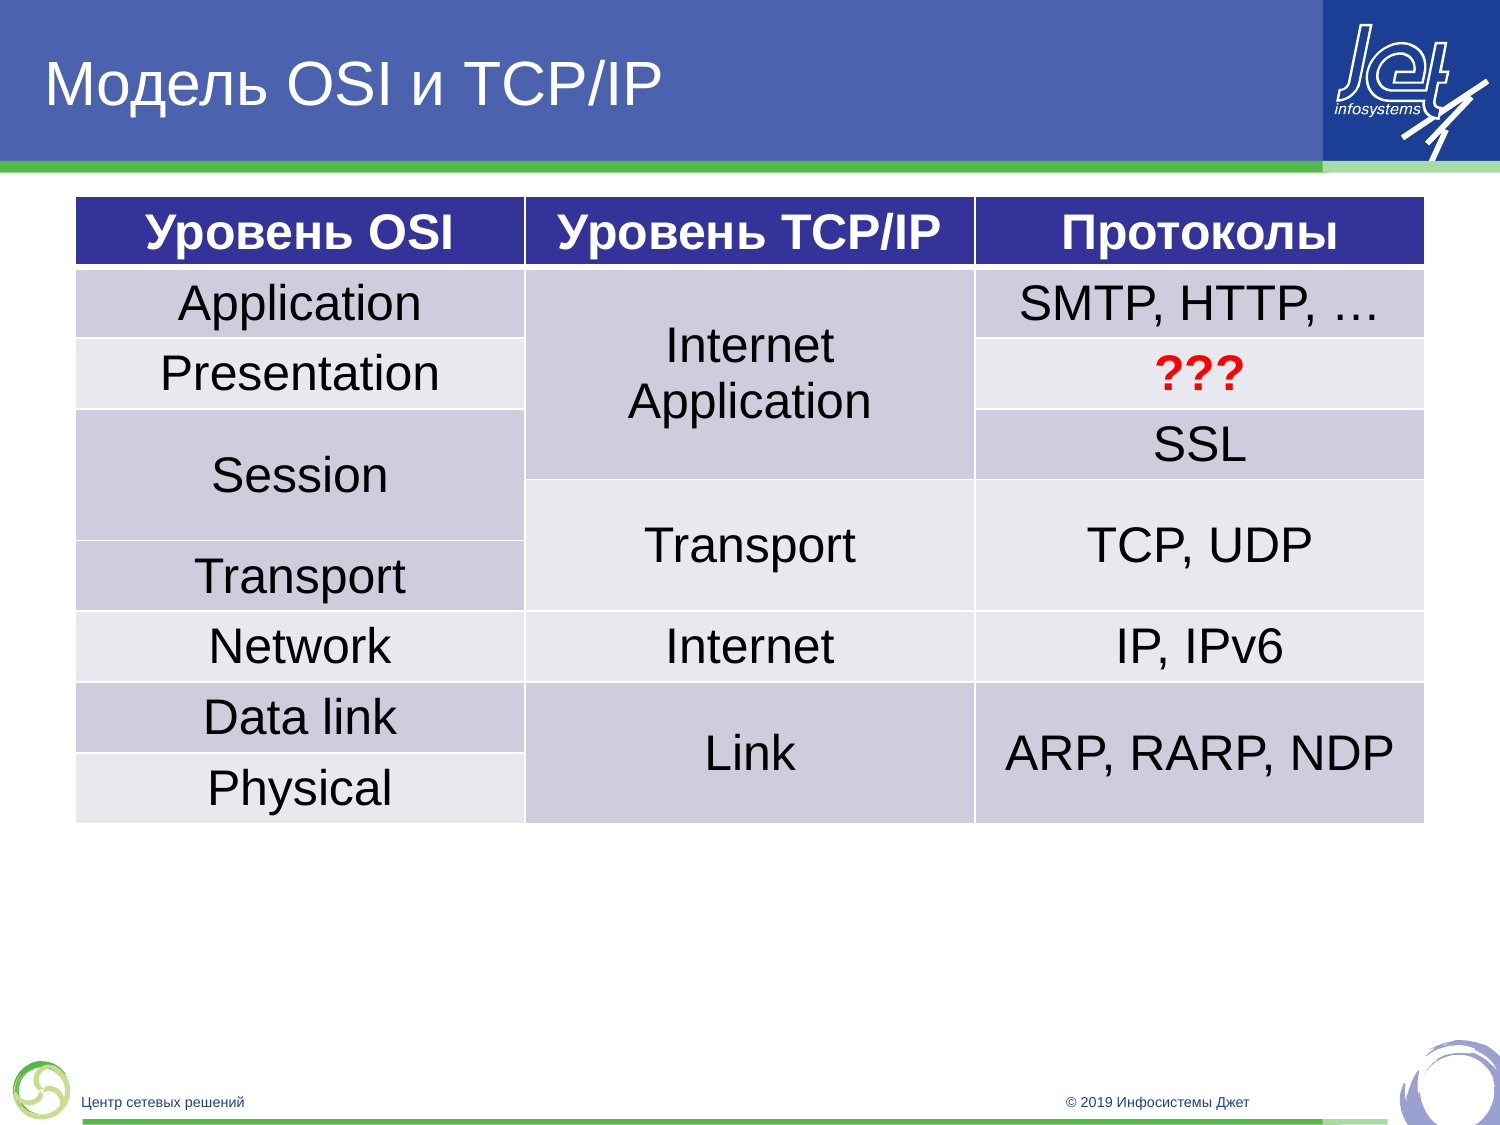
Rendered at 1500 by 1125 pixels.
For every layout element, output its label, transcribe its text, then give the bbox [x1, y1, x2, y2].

table_cell ARP, RARP, NDP [976, 683, 1424, 823]
table_cell Internet Application [526, 270, 974, 479]
table_cell TCP, UDP [976, 480, 1424, 610]
table_header Уровень TCP/IP [526, 197, 974, 264]
table_cell SMTP, HTTP, … [976, 270, 1424, 337]
table_cell Link [526, 683, 974, 823]
table_cell SSL [976, 410, 1424, 479]
table_cell IP, IPv6 [976, 612, 1424, 681]
table_cell Physical [76, 754, 524, 823]
table_header Уровень OSI [76, 197, 524, 264]
table_cell Transport [526, 480, 974, 610]
title Модель OSI и TCP/IP [29, 21, 1294, 140]
table_cell ??? [976, 339, 1424, 408]
table_cell Session [76, 410, 524, 540]
table_cell Data link [76, 683, 524, 752]
table_cell Transport [76, 541, 524, 610]
table_cell Application [76, 270, 524, 337]
table_cell Presentation [76, 339, 524, 408]
table_cell Network [76, 612, 524, 681]
table_header Протоколы [976, 197, 1424, 264]
table_cell Internet [526, 612, 974, 681]
